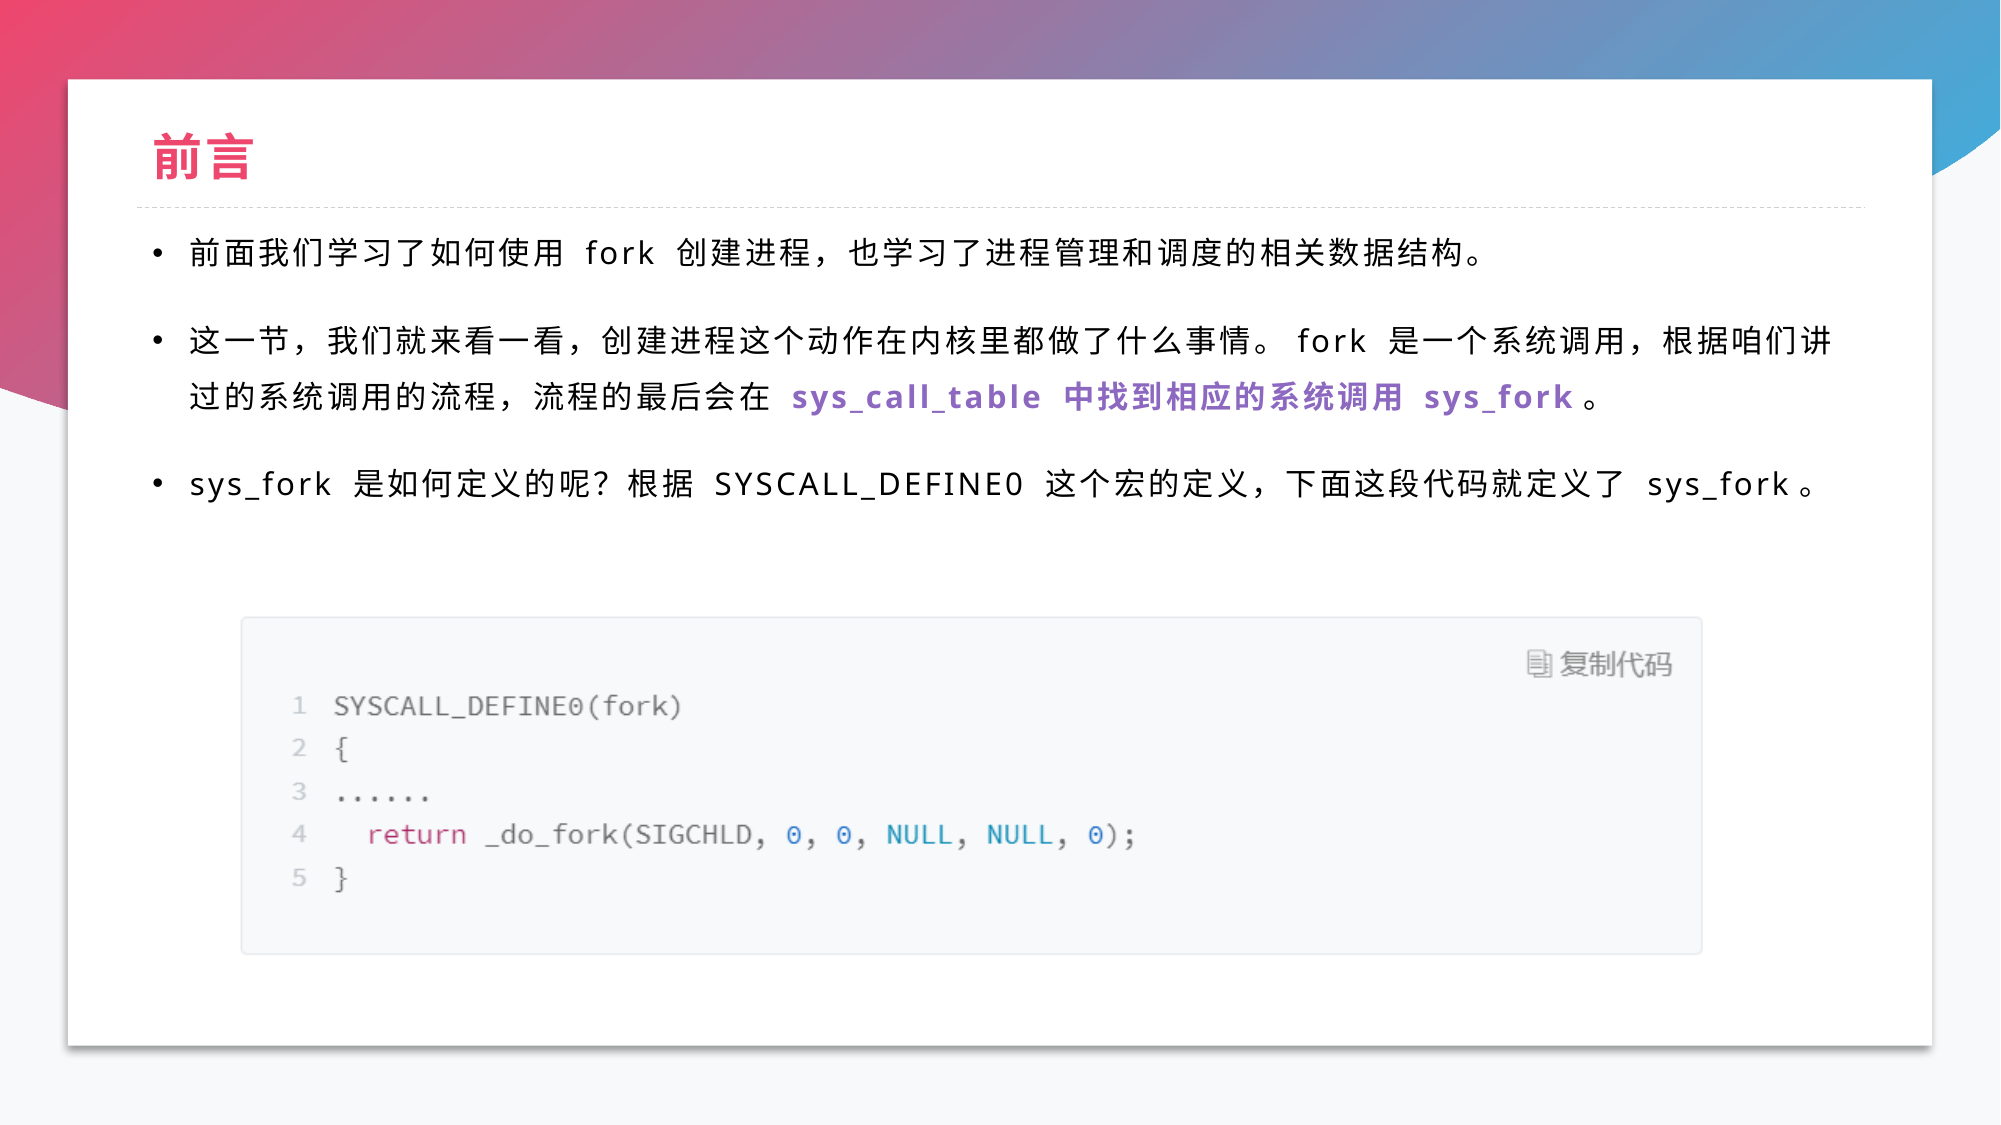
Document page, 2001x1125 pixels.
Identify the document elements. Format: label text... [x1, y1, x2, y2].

list 前面我们学习了如何使用 fork 创建进程，也学习了进程管理和调度的相关数据结构。 这一节，我们就来看一看，创建进程这个动作在内核里都做了什么事情。fork 是一个系统调用，根据咱们讲过的系统调用的流程，流程的最后会在 sys_call_table 中找到相应的系统调用 sys_fork。 sys_fork 是如何定义的呢？根据 SYSCALL_DEFINE0 这个宏的定义，下面这段代码就定义了 sys_fork。 [137, 207, 1864, 1014]
title 前言 [137, 111, 1863, 208]
picture [205, 562, 1753, 999]
